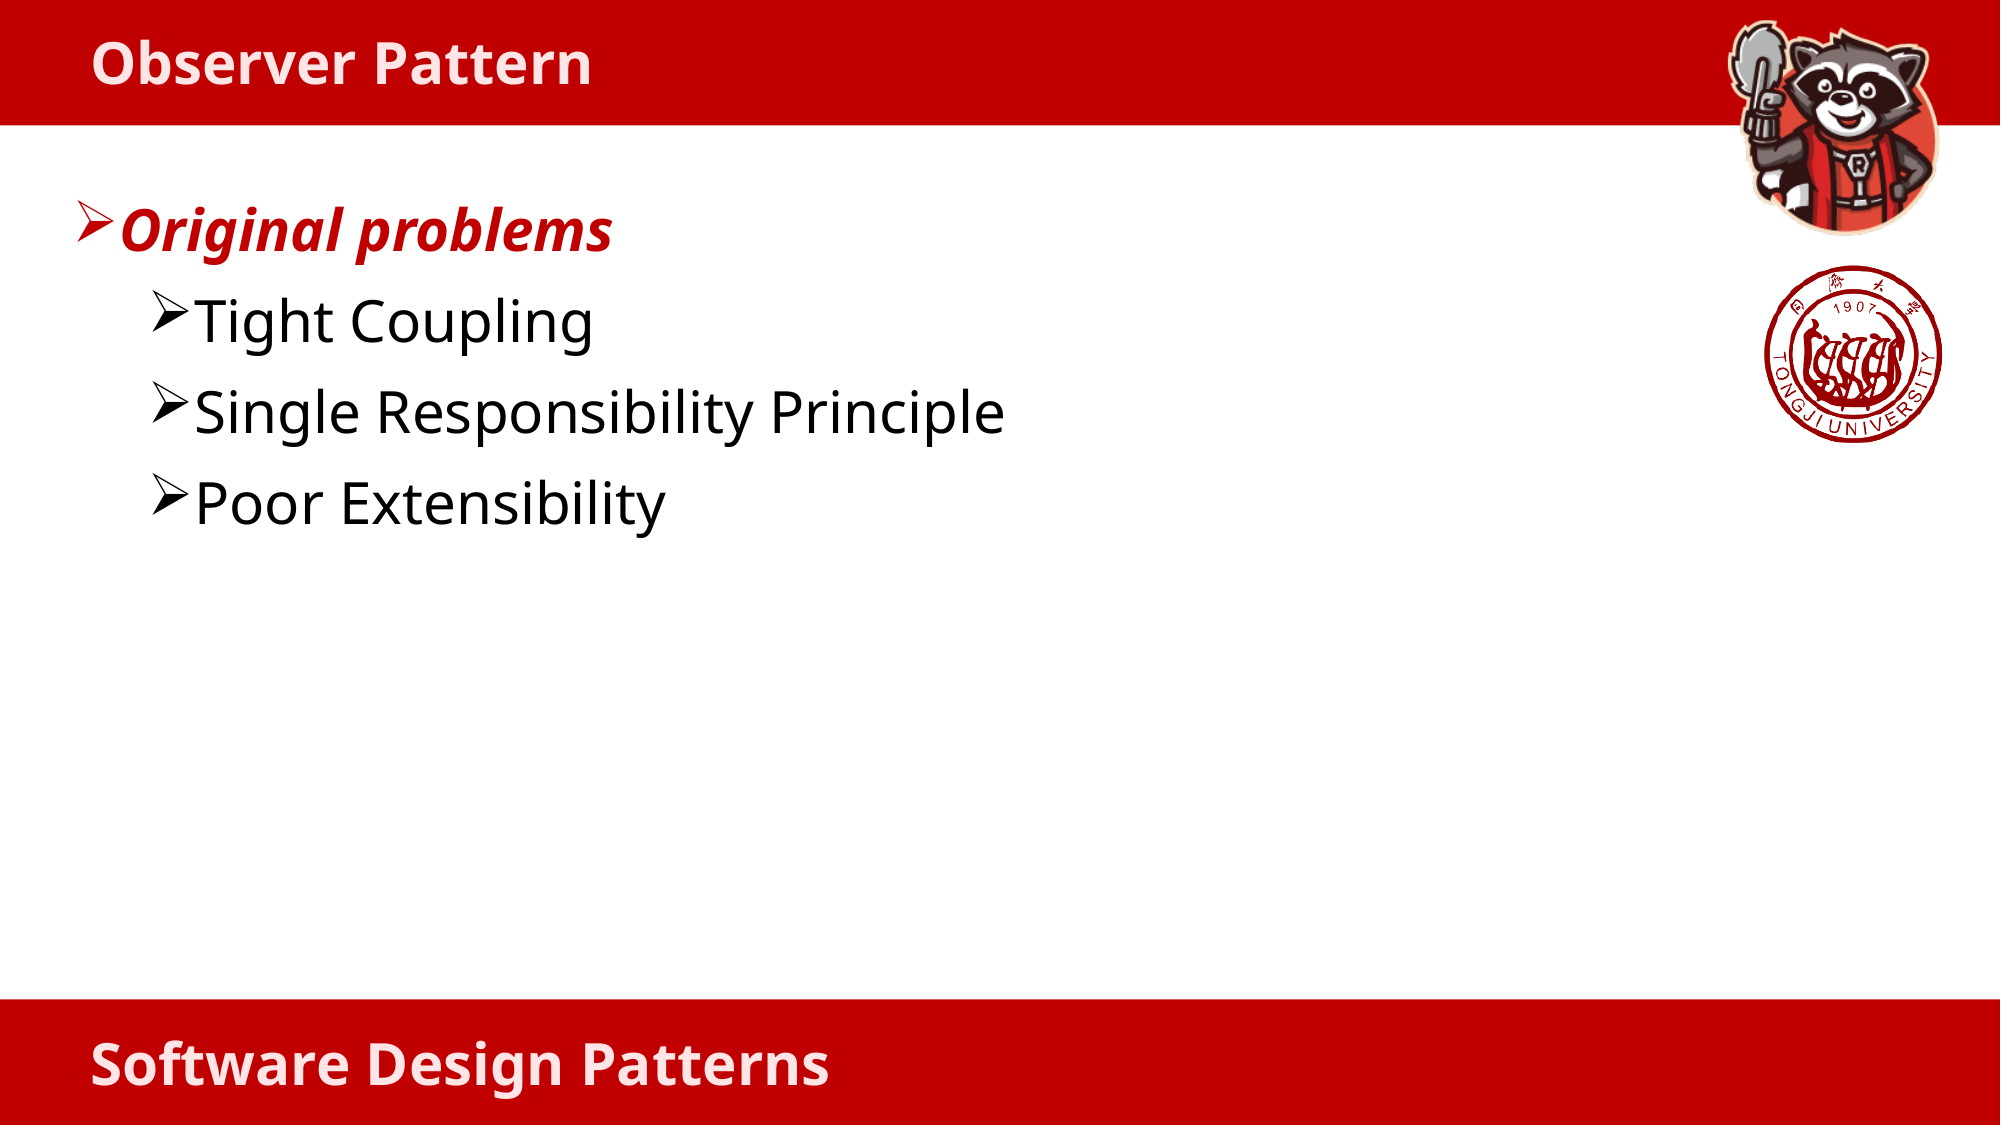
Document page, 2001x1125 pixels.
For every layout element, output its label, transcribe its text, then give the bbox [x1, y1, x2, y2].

text_box Software Design Patterns [75, 1019, 1092, 1104]
text_box [0, 0, 2000, 126]
text_box [0, 998, 2000, 1125]
text_box Original problems Tight Coupling Single Responsibility Principle Poor Extensibility [57, 150, 1132, 584]
picture [1764, 257, 1961, 443]
text_box Observer Pattern [75, 18, 763, 104]
picture [1723, 19, 1948, 239]
